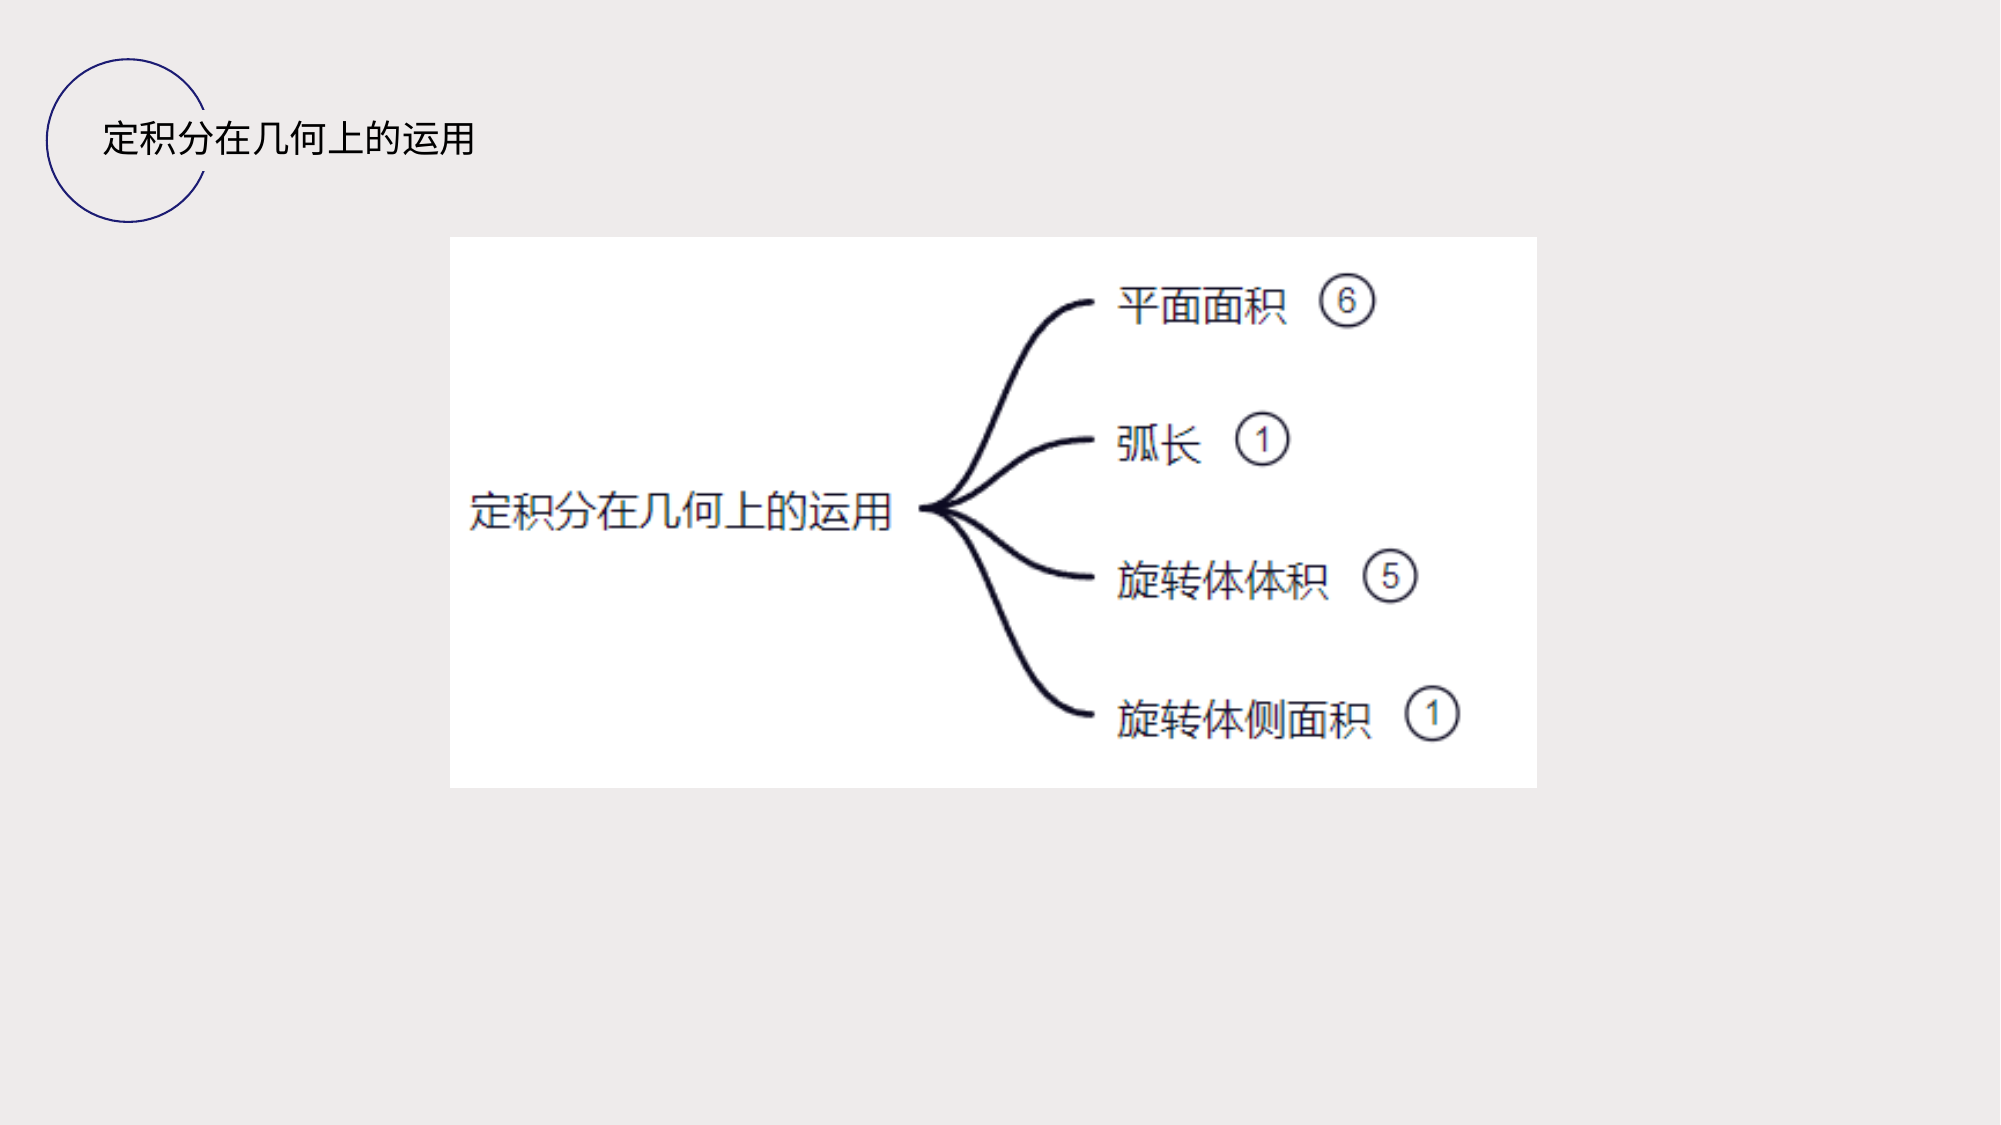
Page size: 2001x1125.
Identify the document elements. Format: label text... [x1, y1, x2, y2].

text_box 定积分在几何上的运用 [99, 112, 550, 160]
picture [449, 237, 1537, 788]
